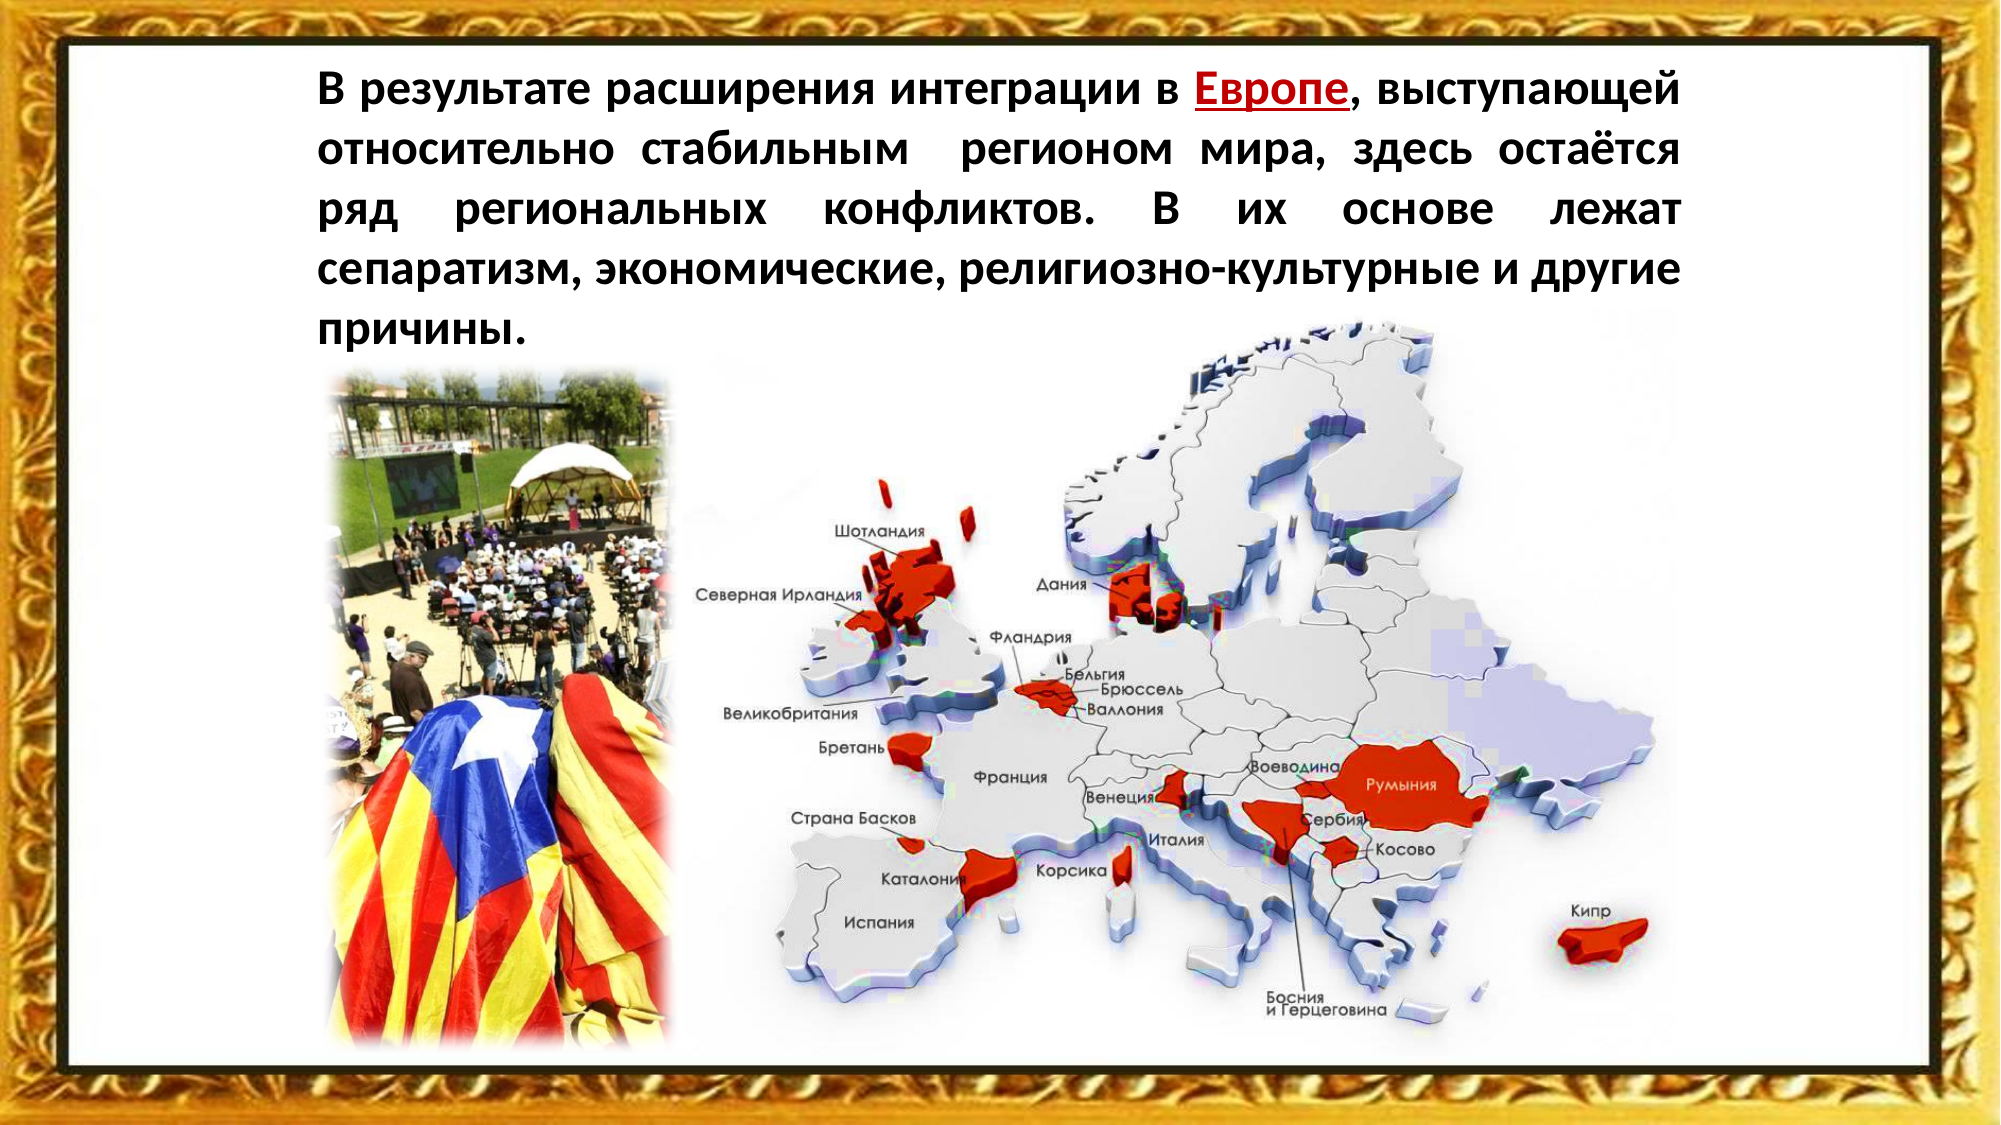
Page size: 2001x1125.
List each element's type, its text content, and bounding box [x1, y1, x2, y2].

text_box В результате расширения интеграции в Европе, выступающей относительно стабильным регионом мира, здесь остаётся ряд региональных конфликтов. В их основе лежат сепаратизм, экономические, религиозно-культурные и другие причины. [303, 47, 1697, 363]
picture [0, 0, 2001, 1125]
